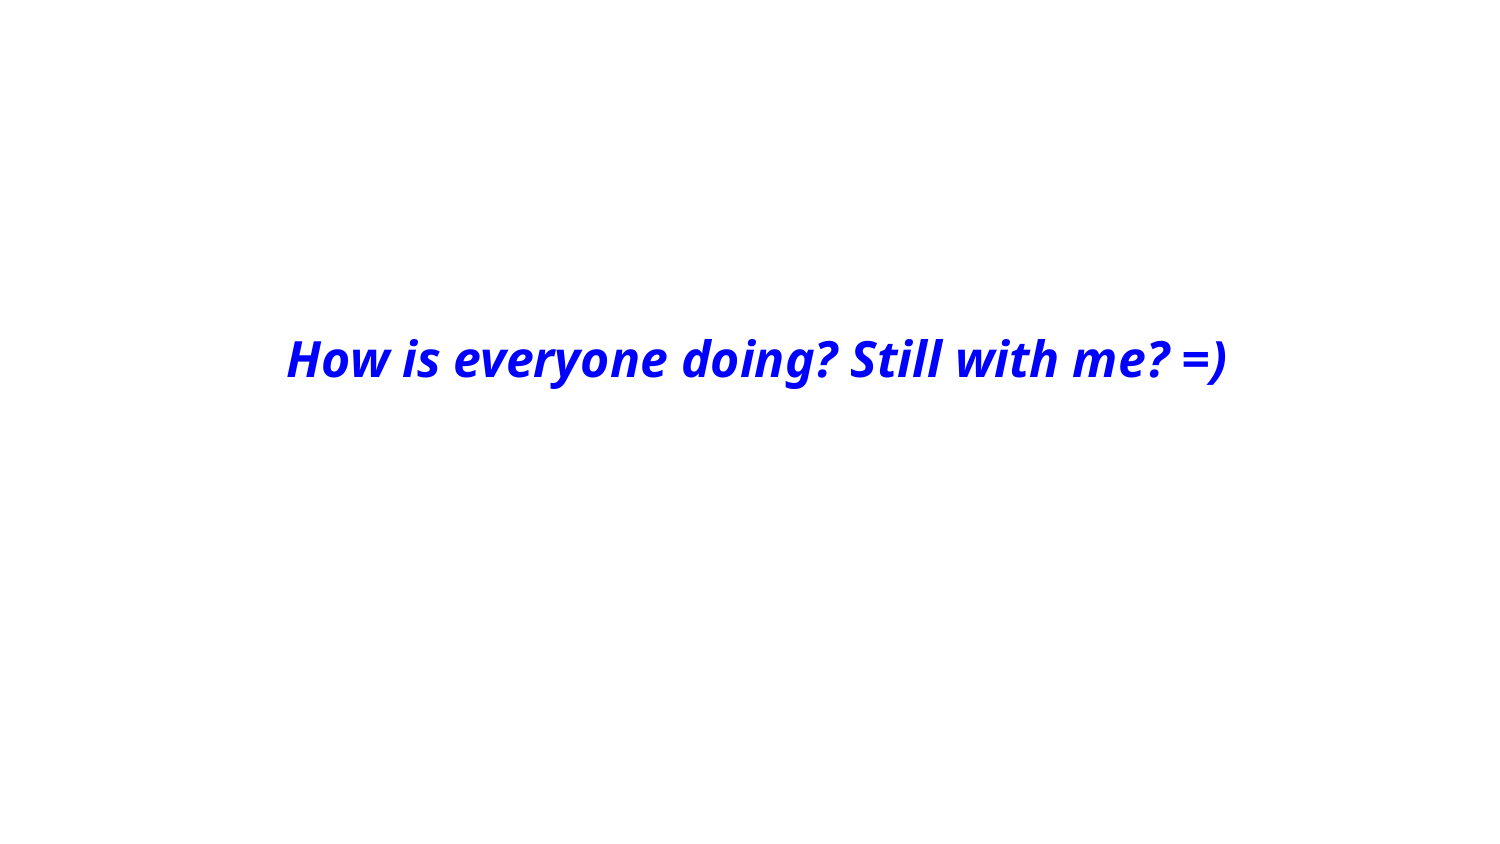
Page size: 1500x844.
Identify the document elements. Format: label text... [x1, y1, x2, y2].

text_box How is everyone doing? Still with me? =) [105, 312, 1409, 485]
